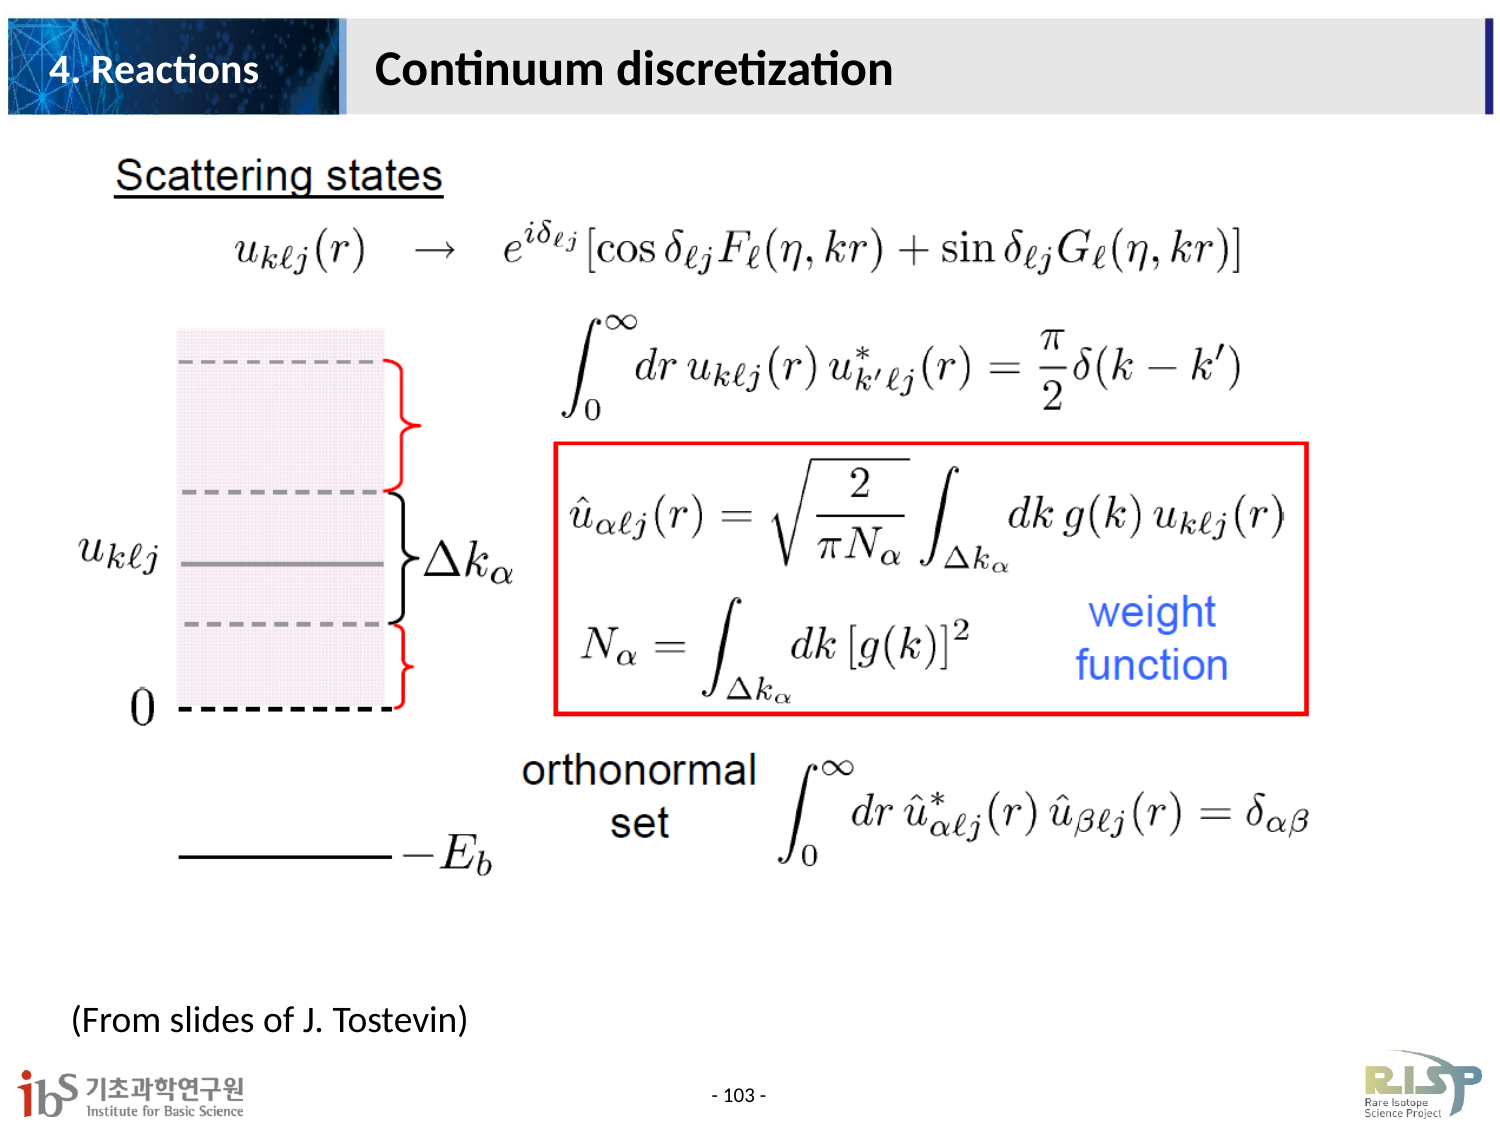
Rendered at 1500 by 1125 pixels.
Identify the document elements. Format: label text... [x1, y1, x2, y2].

picture [2, 10, 1500, 130]
text_box (From slides of J. Tostevin) [55, 987, 485, 1048]
picture [17, 1070, 243, 1117]
picture [1364, 1049, 1482, 1119]
picture [55, 148, 1329, 885]
